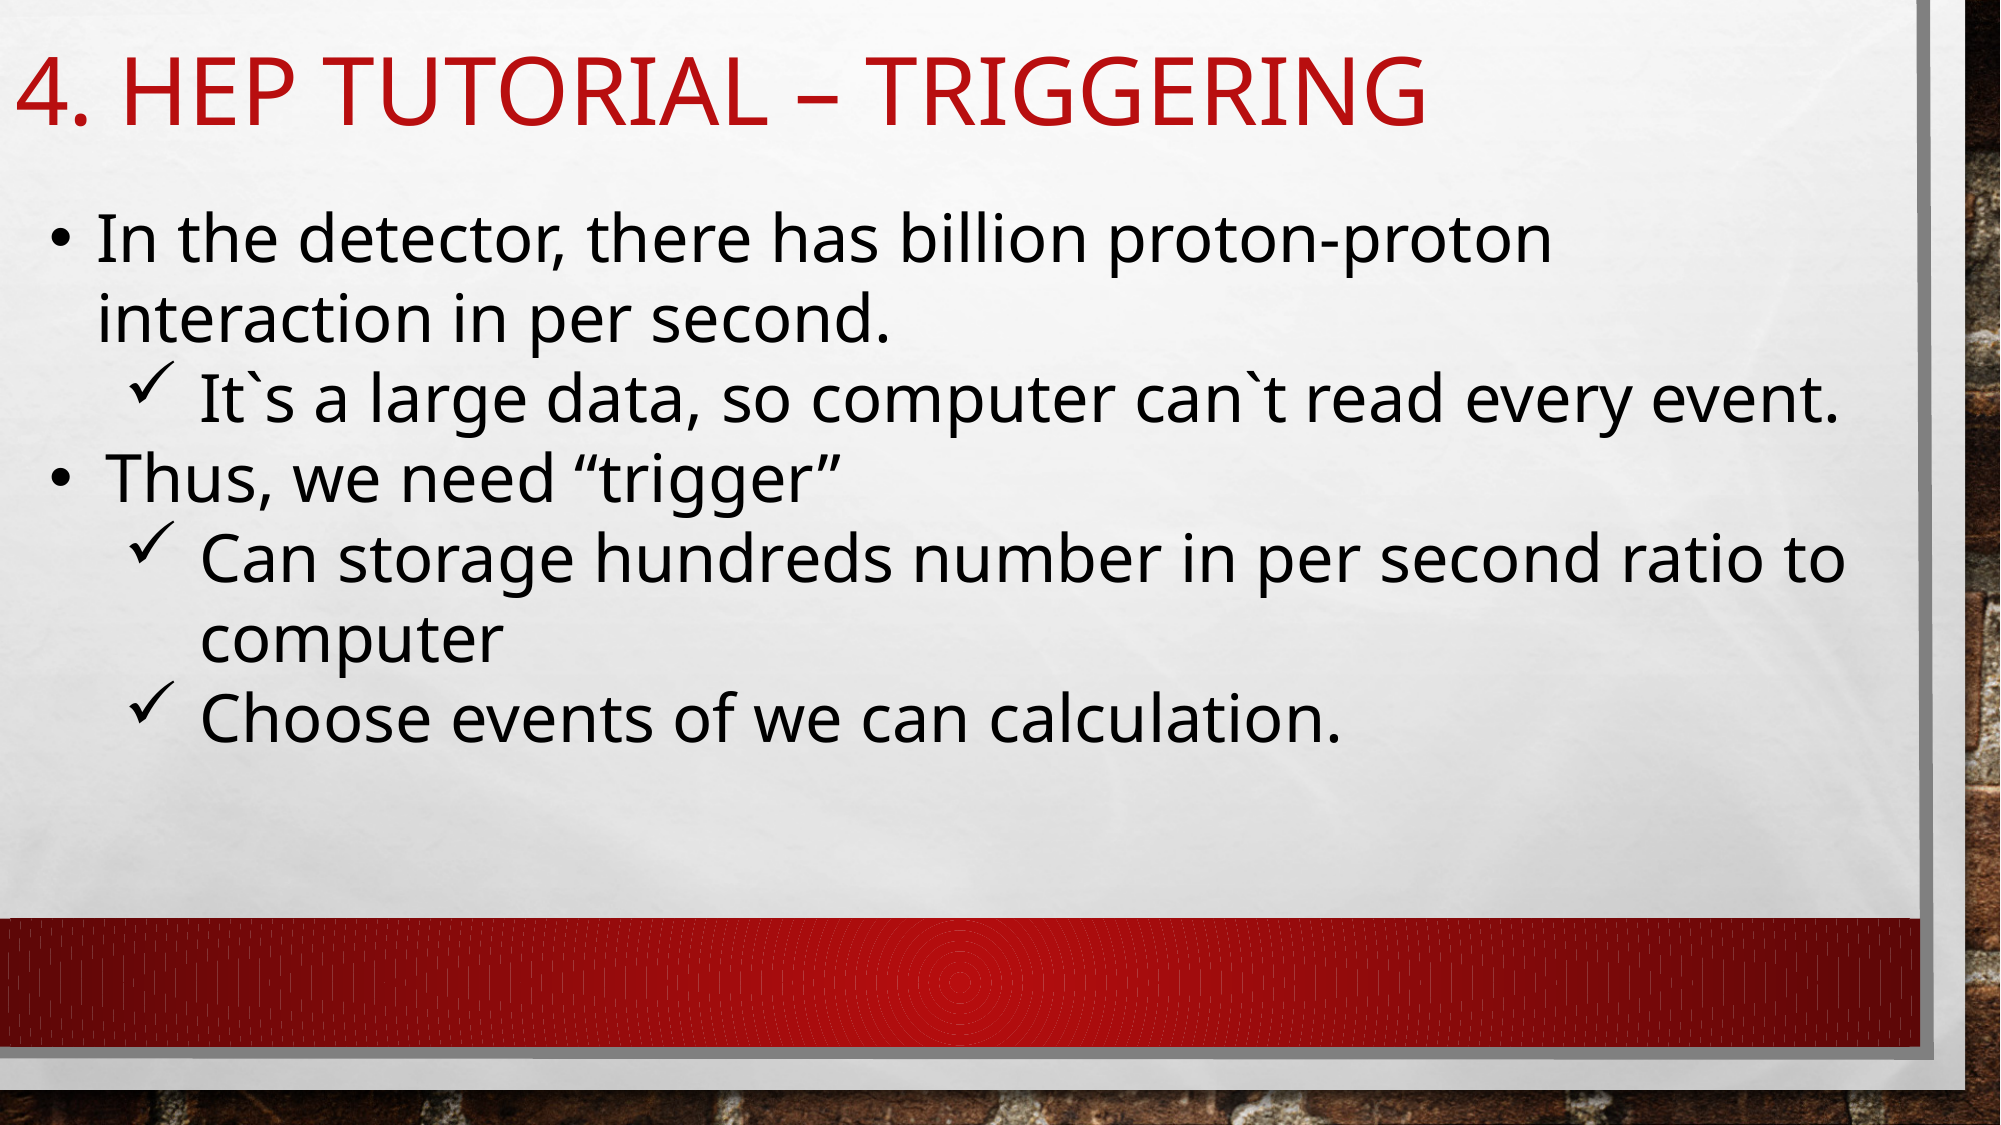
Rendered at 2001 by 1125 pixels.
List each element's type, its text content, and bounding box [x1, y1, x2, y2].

title 4. HEP TuTORIAL – Triggering [0, 0, 1706, 189]
picture [0, 0, 2000, 1125]
text_box In the detector, there has billion proton-proton interaction in per second. It`s a large data, so computer can`t read every event. Thus, we need “trigger” Can storage hundreds number in per second ratio to computer Choose events of we can calculation. [34, 188, 1882, 764]
